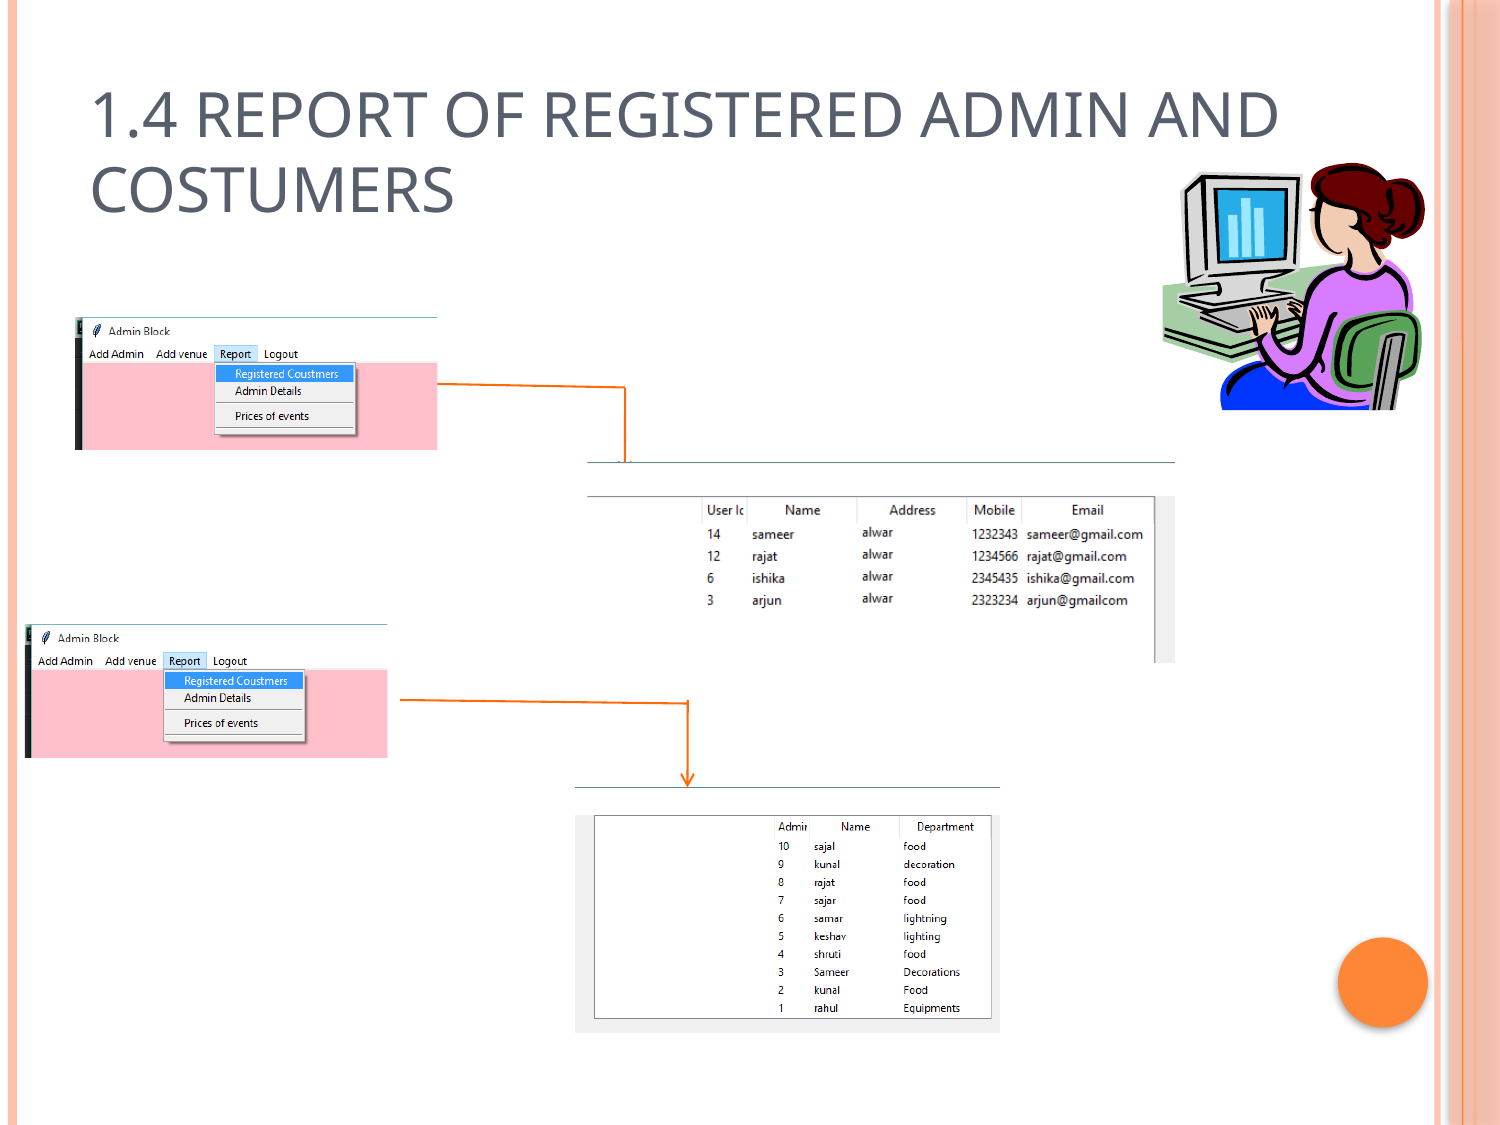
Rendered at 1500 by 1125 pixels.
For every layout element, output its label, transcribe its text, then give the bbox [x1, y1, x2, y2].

picture [574, 786, 1001, 1033]
title 1.4 Report of Registered admin and Costumers [75, 45, 1300, 233]
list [74, 317, 438, 451]
picture [24, 624, 388, 758]
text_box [399, 699, 688, 704]
picture [586, 461, 1176, 664]
picture [1161, 161, 1426, 413]
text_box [436, 383, 626, 388]
